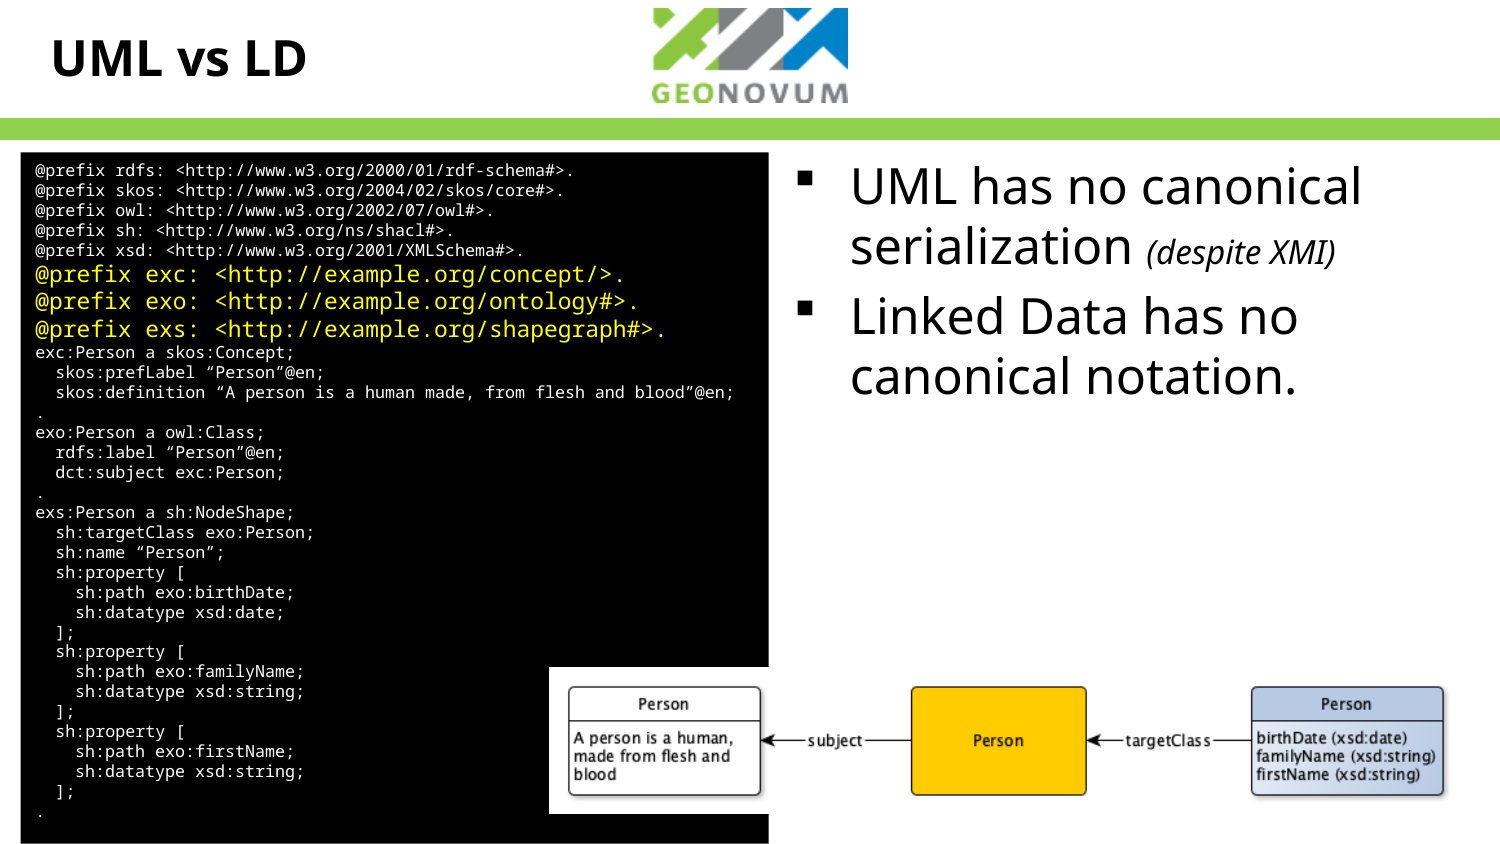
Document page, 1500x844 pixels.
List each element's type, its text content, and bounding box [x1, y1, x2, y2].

list UML has no canonical serialization (despite XMI) Linked Data has no canonical notation. [778, 147, 1478, 697]
picture [652, 8, 848, 103]
picture [548, 667, 1462, 814]
text_box @prefix rdfs: <http://www.w3.org/2000/01/rdf-schema#>. @prefix skos: <http://www.w3.org/2004/02/skos/core#>. @prefix owl: <http://www.w3.org/2002/07/owl#>. @prefix sh: <http://www.w3.org/ns/shacl#>. @prefix xsd: <http://www.w3.org/2001/XMLSchema#>. @prefix exc: <http://example.org/concept/>. @prefix exo: <http://example.org/ontology#>. @prefix exs: <http://example.org/shapegraph#>. exc:Person a skos:Concept; skos:prefLabel “Person”@en; skos:definition “A person is a human made, from flesh and blood”@en; . exo:Person a owl:Class; rdfs:label “Person”@en; dct:subject exc:Person; . exs:Person a sh:NodeShape; sh:targetClass exo:Person; sh:name “Person”; sh:property [ sh:path exo:birthDate; sh:datatype xsd:date; ]; sh:property [ sh:path exo:familyName; sh:datatype xsd:string; ]; sh:property [ sh:path exo:firstName; sh:datatype xsd:string; ]; . [20, 152, 769, 844]
title UML vs LD [1, 0, 358, 115]
